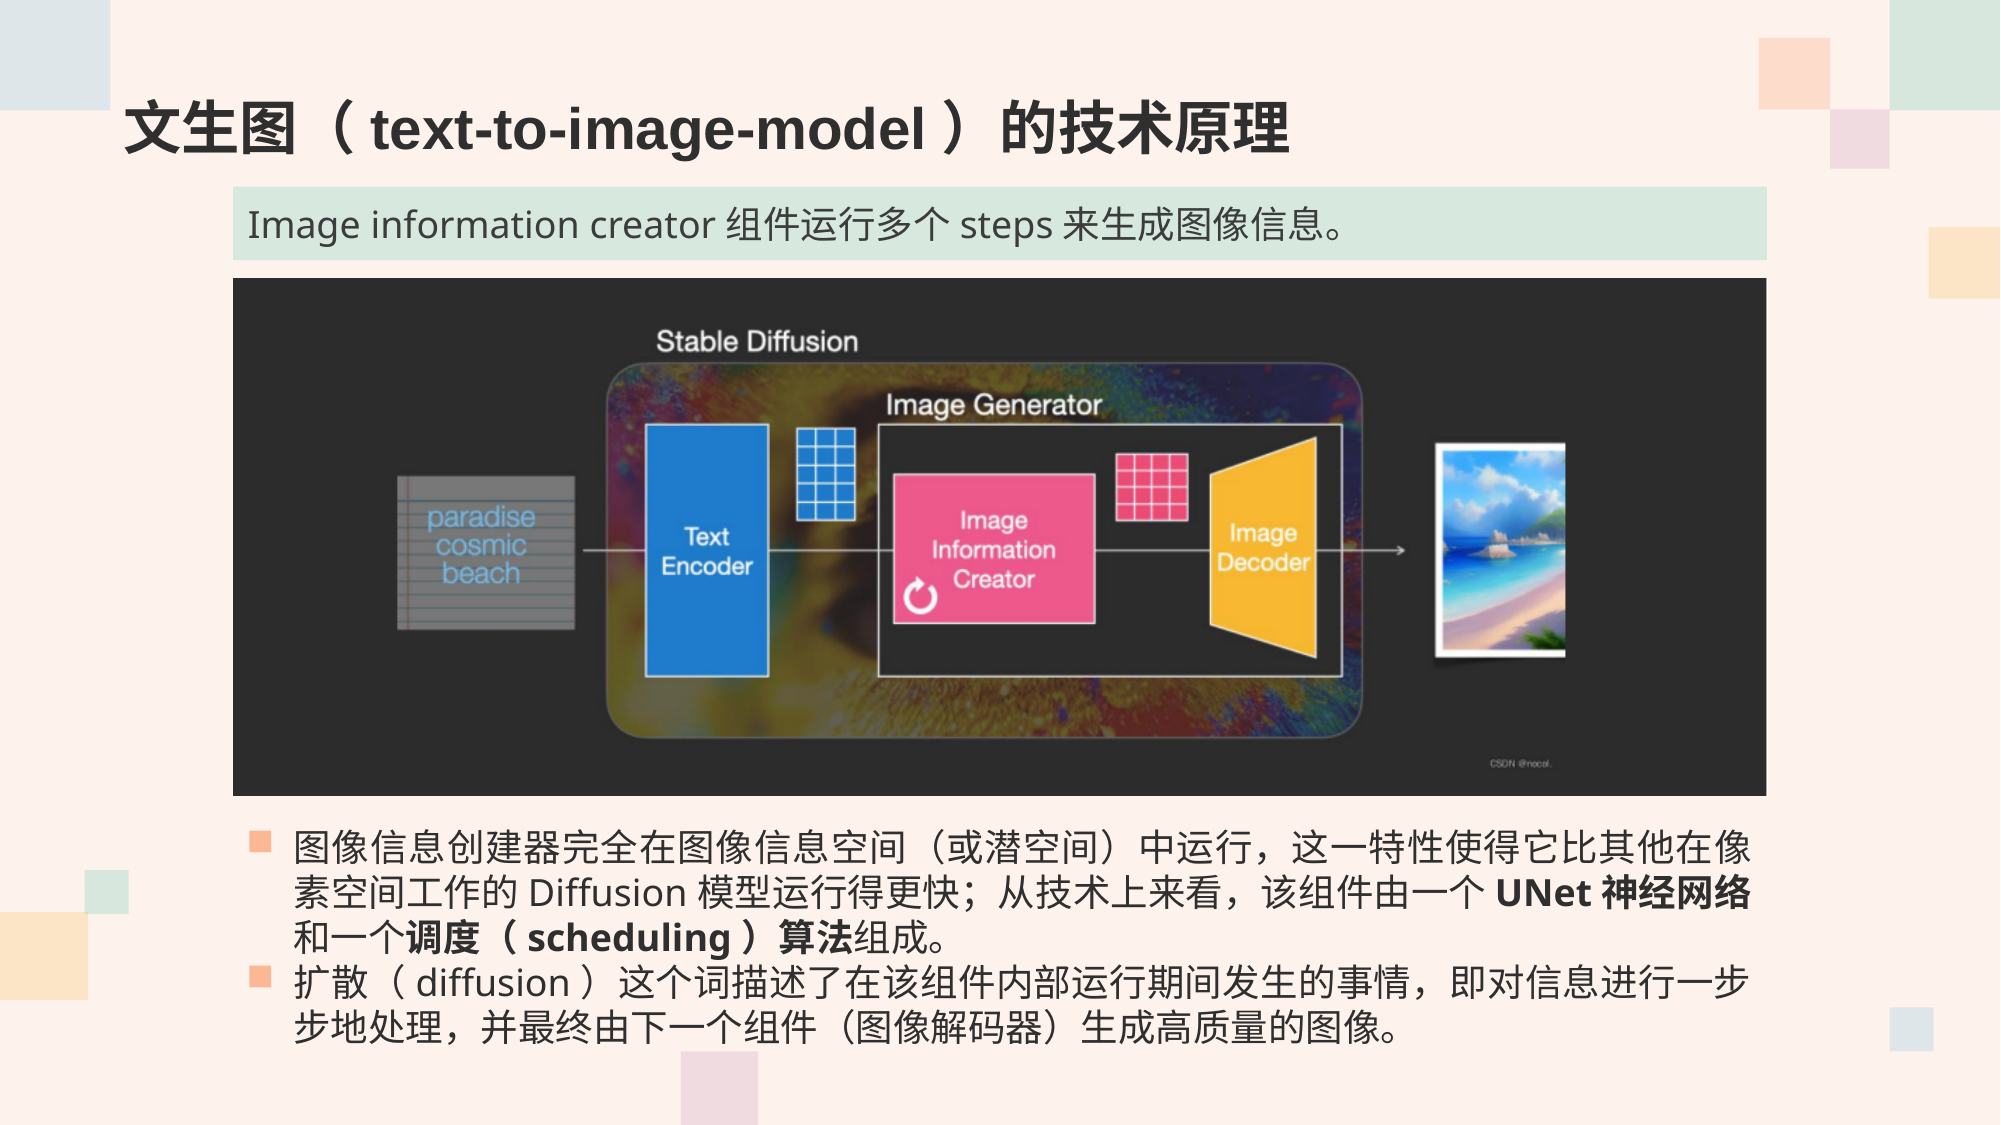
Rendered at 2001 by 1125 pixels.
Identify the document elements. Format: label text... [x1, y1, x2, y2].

picture [233, 278, 1768, 796]
title 文生图（text-to-image-model）的技术原理 [108, 21, 1890, 169]
text_box Image information creator组件运行多个steps来生成图像信息。 [232, 186, 1768, 261]
text_box 图像信息创建器完全在图像信息空间（或潜空间）中运行，这一特性使得它比其他在像素空间工作的Diffusion模型运行得更快；从技术上来看，该组件由一个UNet神经网络和一个调度（scheduling）算法组成。 扩散（diffusion）这个词描述了在该组件内部运行期间发生的事情，即对信息进行一步步地处理，并最终由下一个组件（图像解码器）生成高质量的图像。 [231, 817, 1767, 1057]
